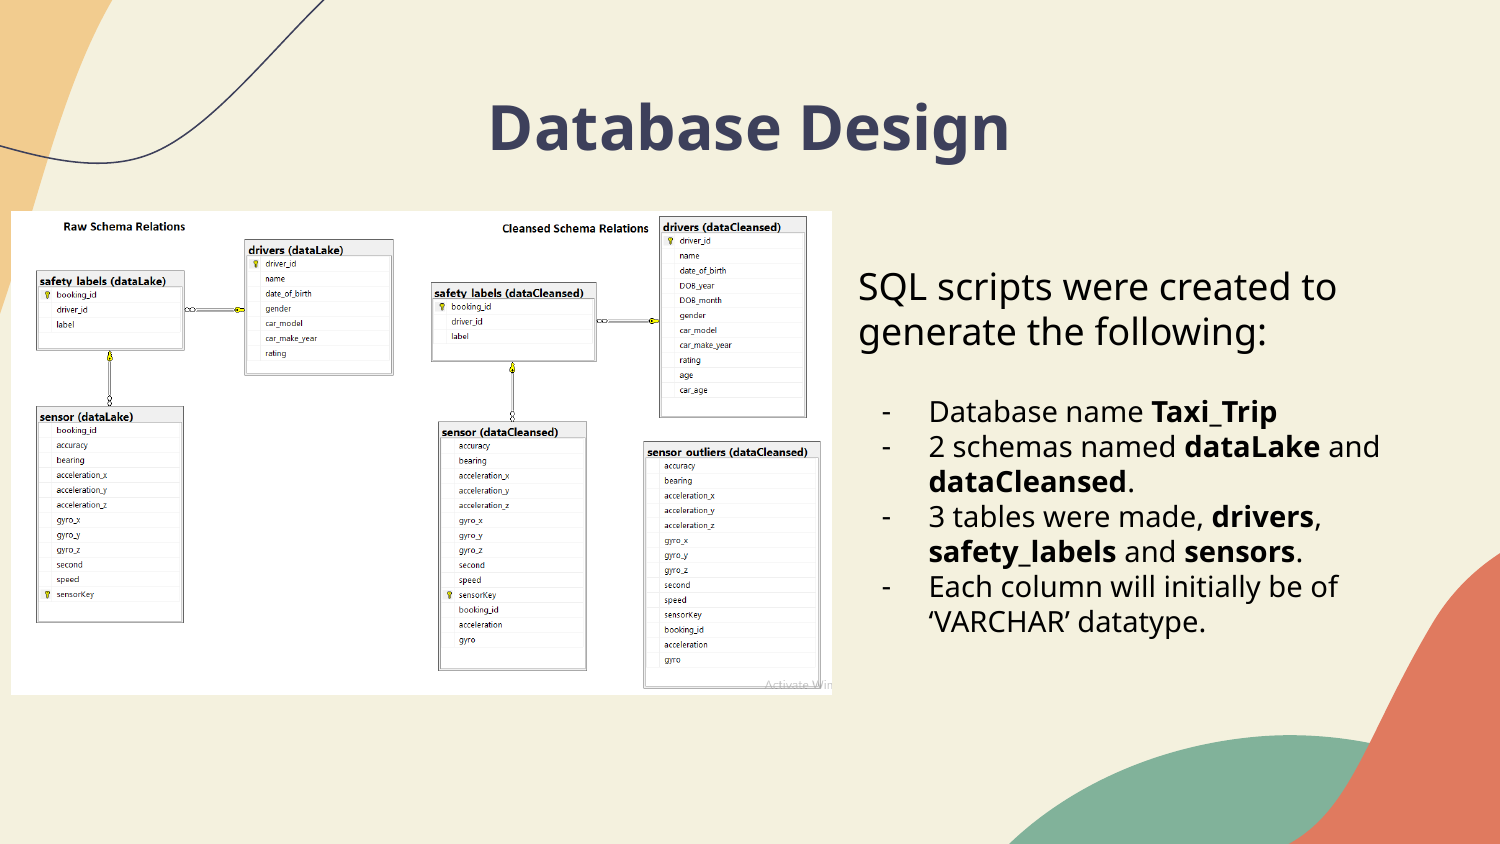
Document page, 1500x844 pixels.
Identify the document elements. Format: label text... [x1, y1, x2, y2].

picture [11, 211, 832, 695]
title Database Design [116, 72, 1383, 167]
text_box SQL scripts were created to generate the following: [843, 211, 1500, 369]
text_box Database name Taxi_Trip 2 schemas named dataLake and dataCleansed. 3 tables were made, drivers, safety_labels and sensors. Each column will initially be of ‘VARCHAR’ datatype. [866, 342, 1477, 654]
